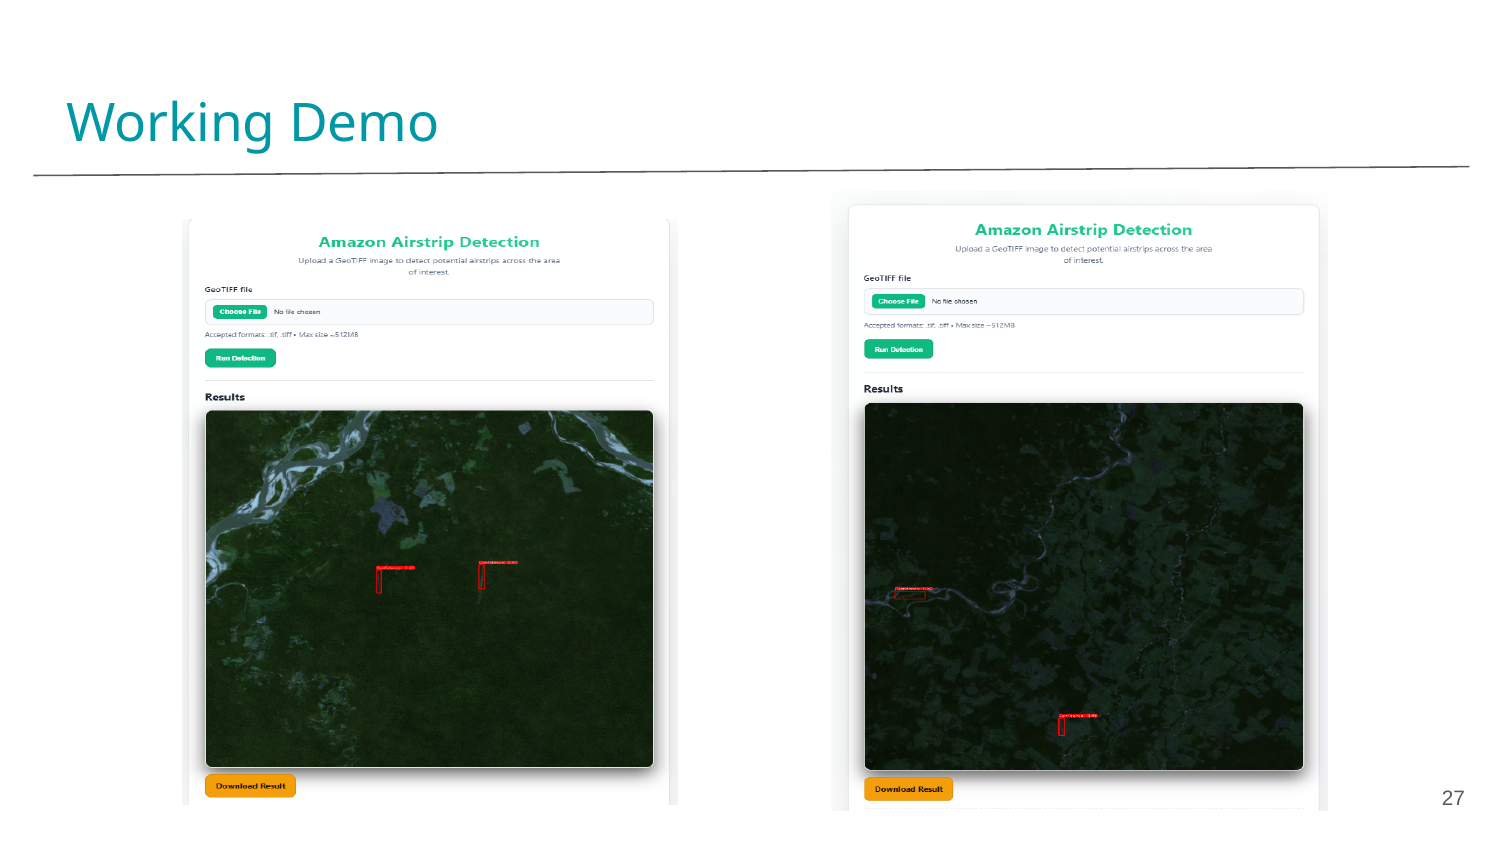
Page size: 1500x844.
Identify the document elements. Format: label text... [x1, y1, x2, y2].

slide_number ‹#› [1389, 764, 1480, 830]
picture [181, 219, 679, 806]
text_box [33, 166, 1470, 176]
title Working Demo [51, 72, 1449, 165]
picture [830, 191, 1328, 811]
